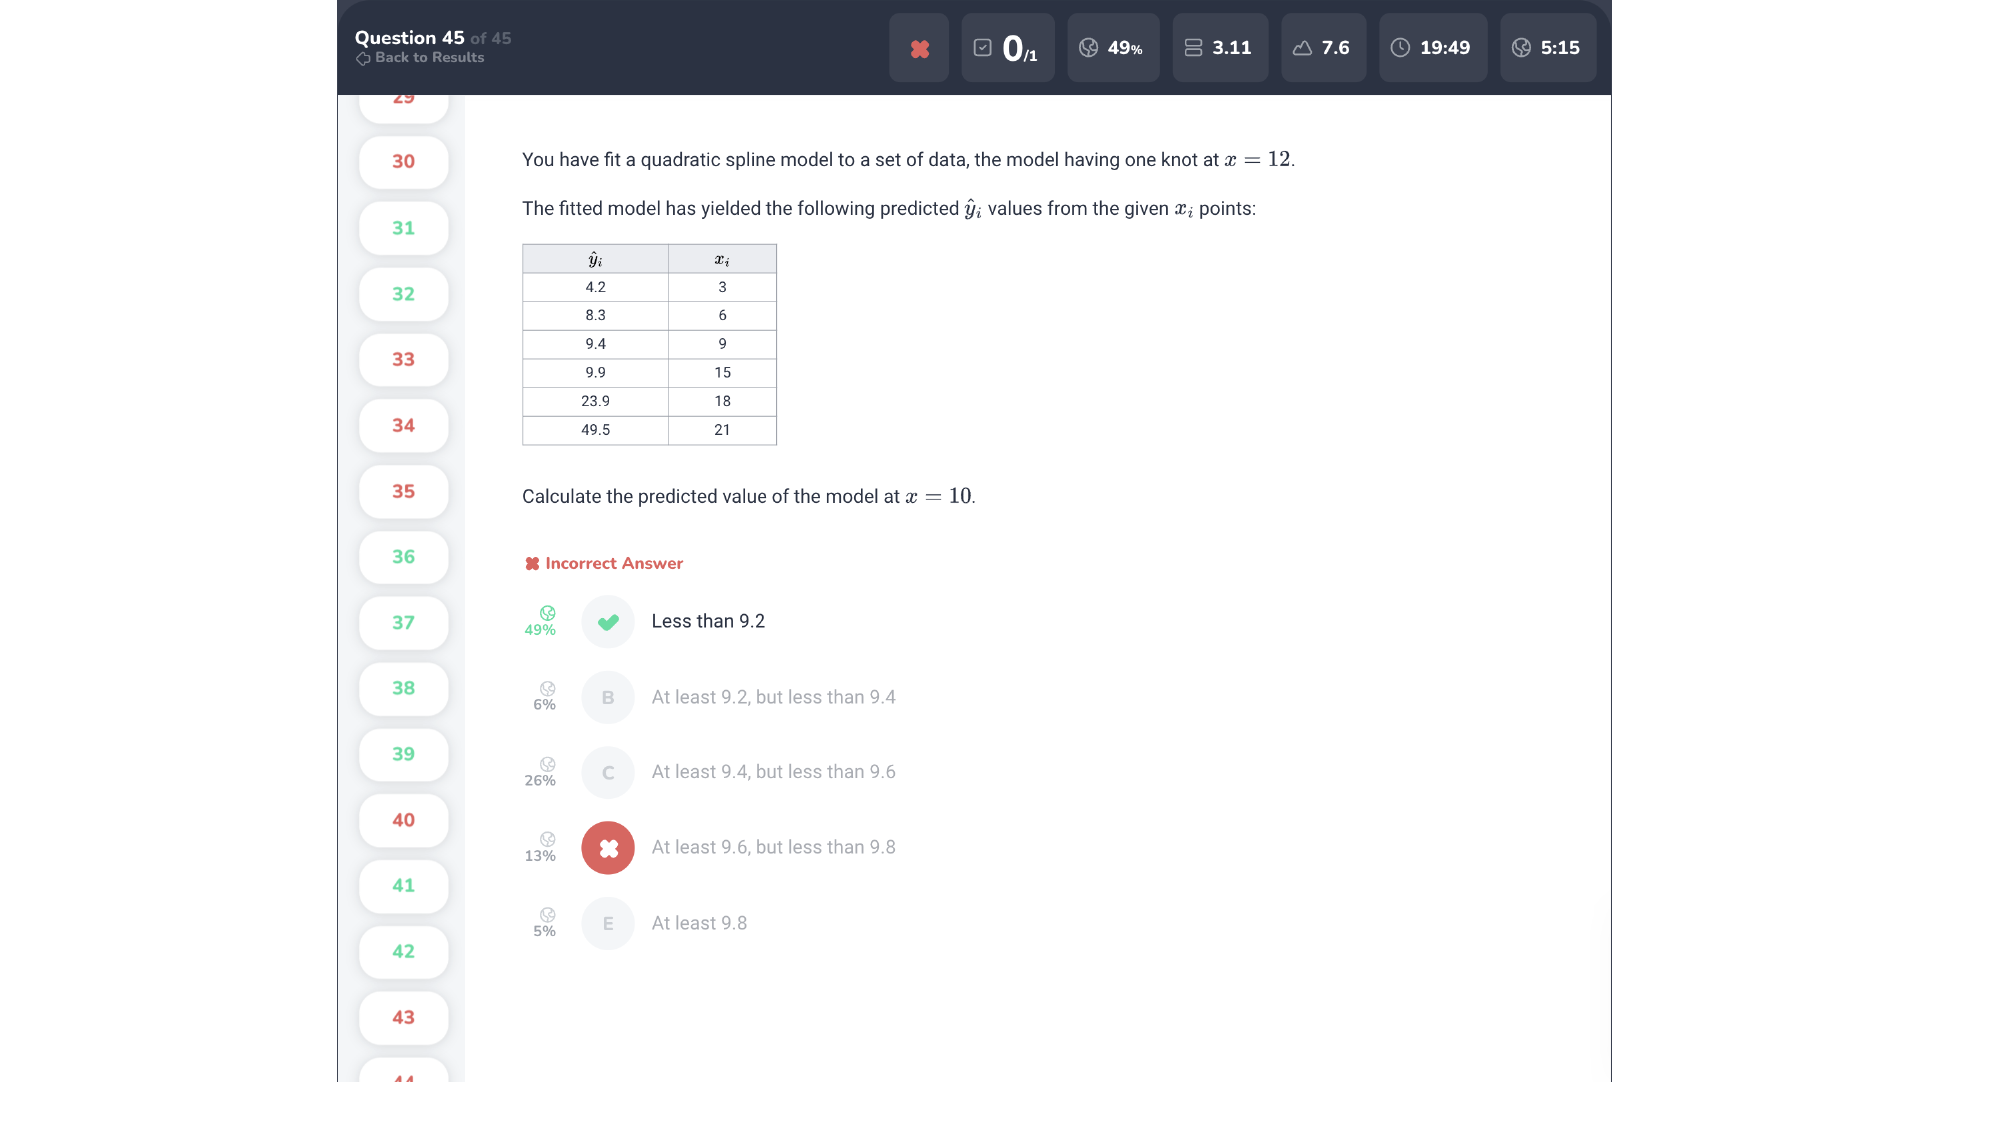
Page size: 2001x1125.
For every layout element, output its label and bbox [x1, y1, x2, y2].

picture [336, 0, 1613, 1083]
